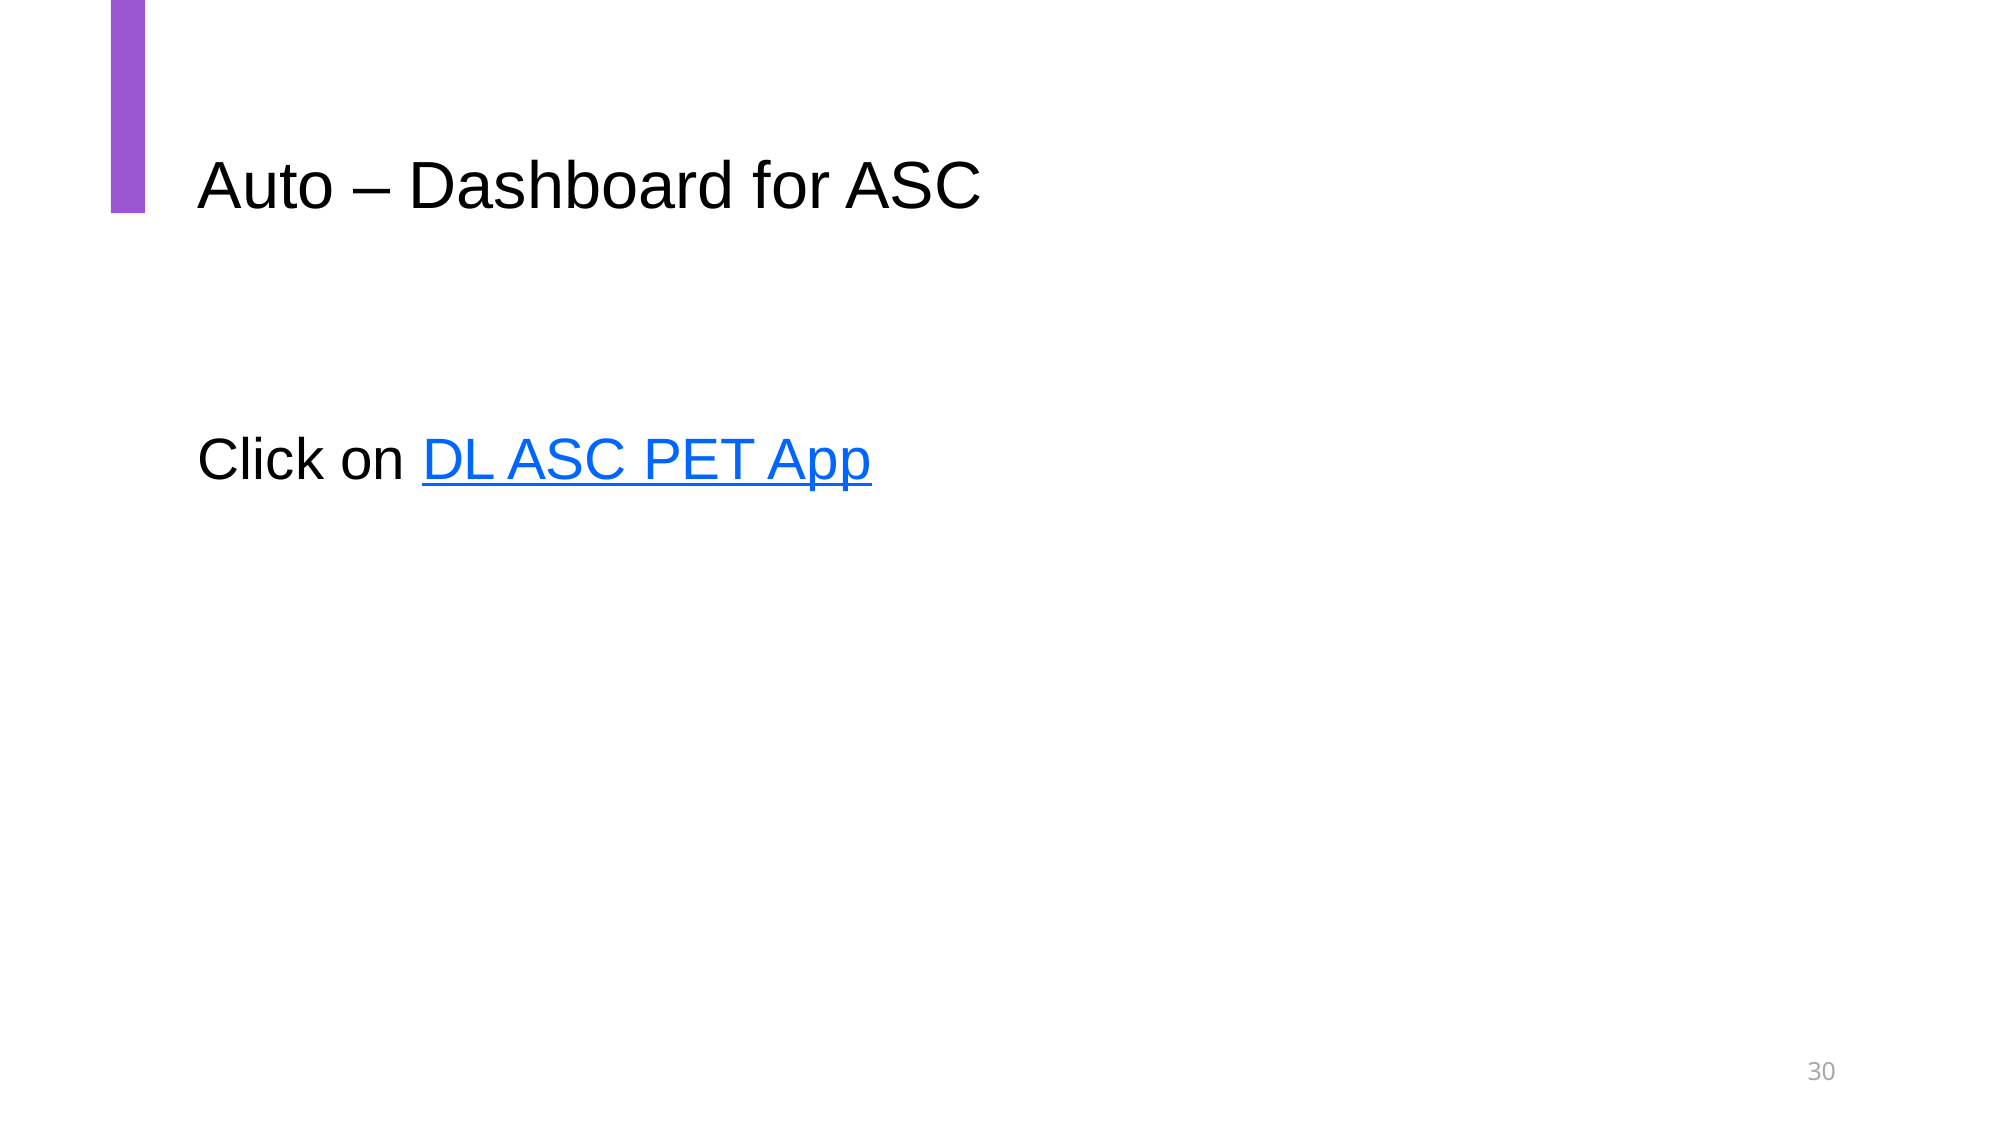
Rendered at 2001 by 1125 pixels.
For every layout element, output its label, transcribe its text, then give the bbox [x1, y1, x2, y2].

list Click on DL ASC PET App [183, 406, 1851, 1013]
title Auto – Dashboard for ASC [183, 90, 1851, 284]
slide_number 30 [1401, 1042, 1851, 1103]
